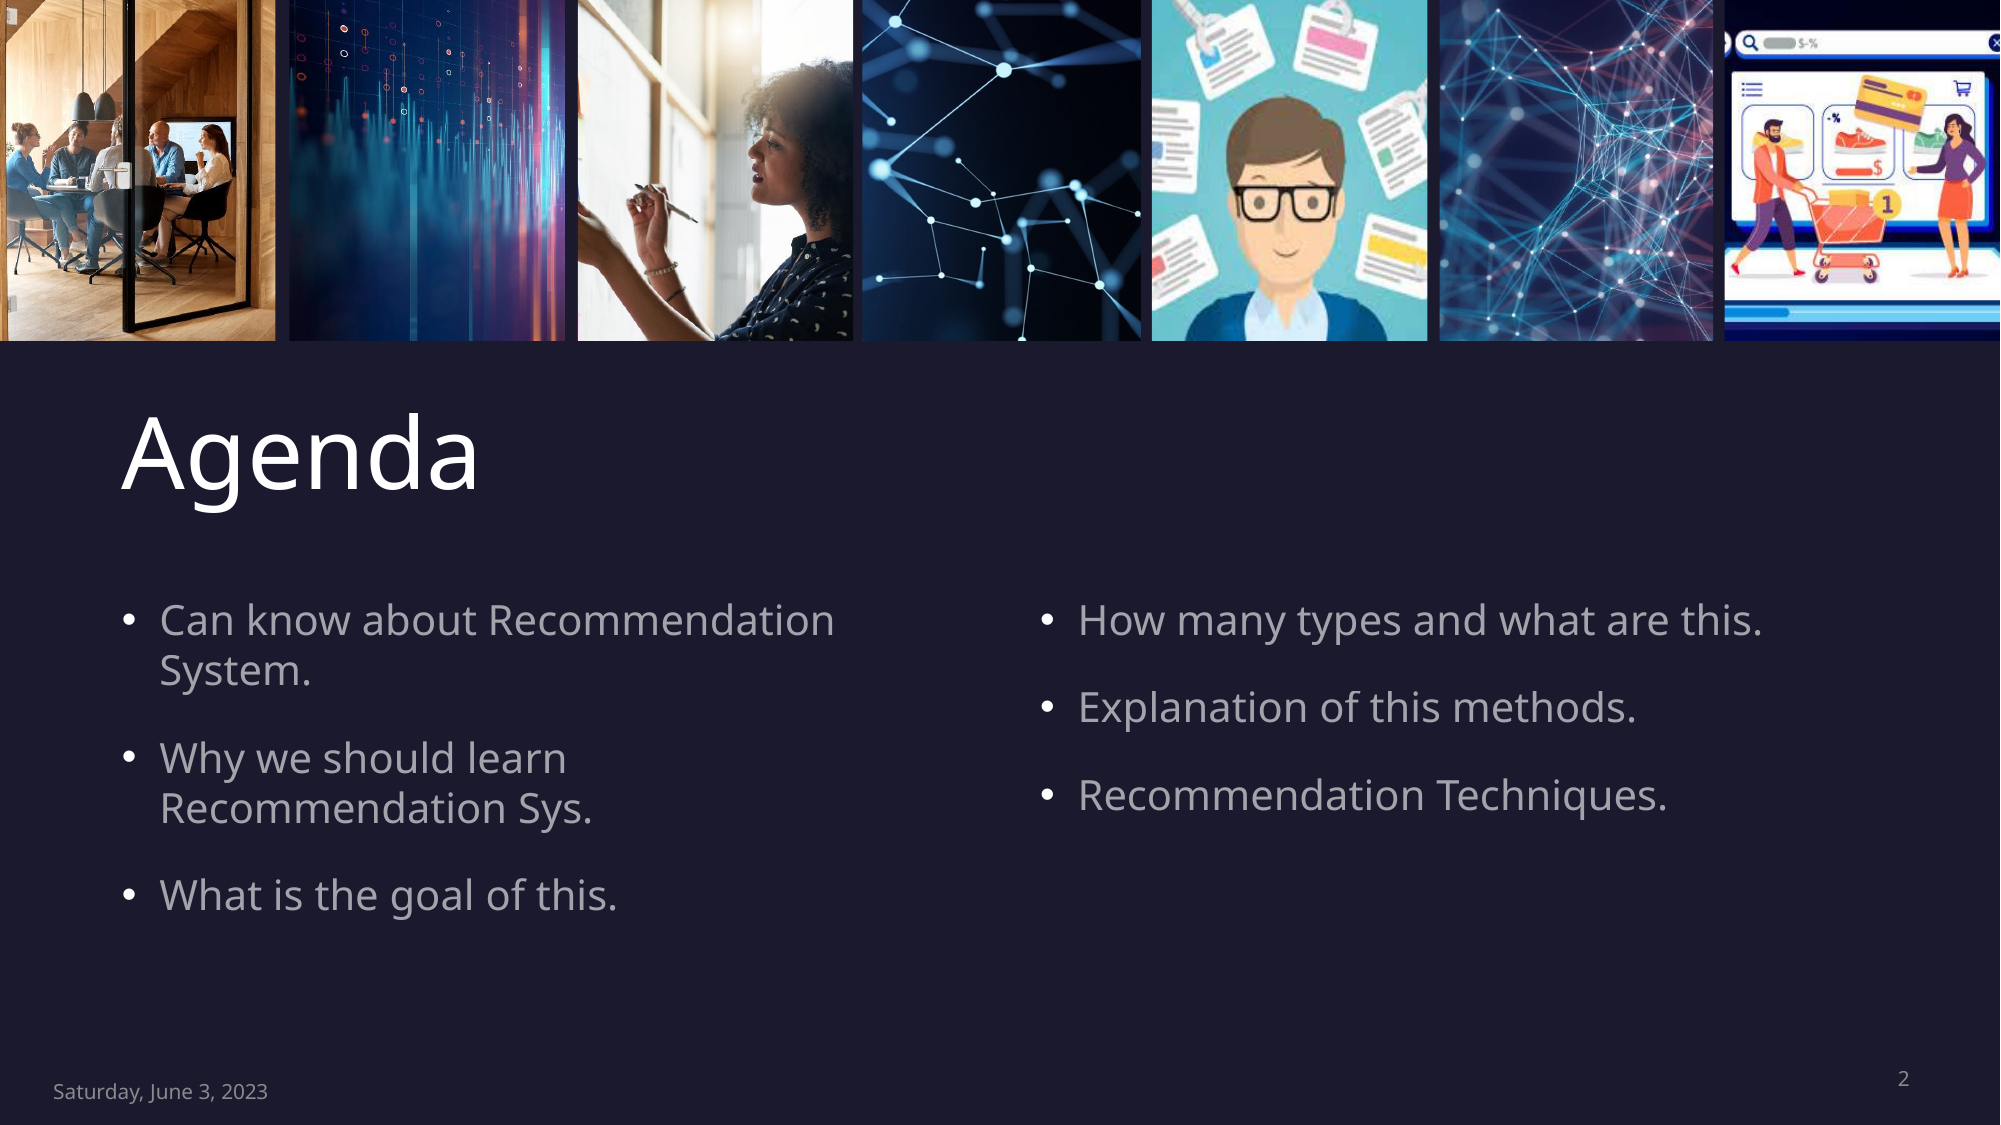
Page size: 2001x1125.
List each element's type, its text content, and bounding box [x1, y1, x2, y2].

picture [1151, 0, 1428, 341]
title Agenda [121, 403, 939, 531]
picture [577, 0, 854, 341]
picture [0, 0, 276, 341]
list How many types and what are this. Explanation of this methods. Recommendation Techniques. [1039, 593, 1910, 977]
picture [1439, 0, 1714, 341]
picture [289, 0, 565, 341]
text_box Saturday, June 3, 2023 [53, 1078, 485, 1104]
picture [862, 0, 1141, 341]
list Can know about Recommendation System. Why we should learn Recommendation Sys. What is the goal of this. [121, 593, 922, 977]
picture [1724, 0, 2000, 341]
slide_number 2 [1632, 1067, 1910, 1093]
